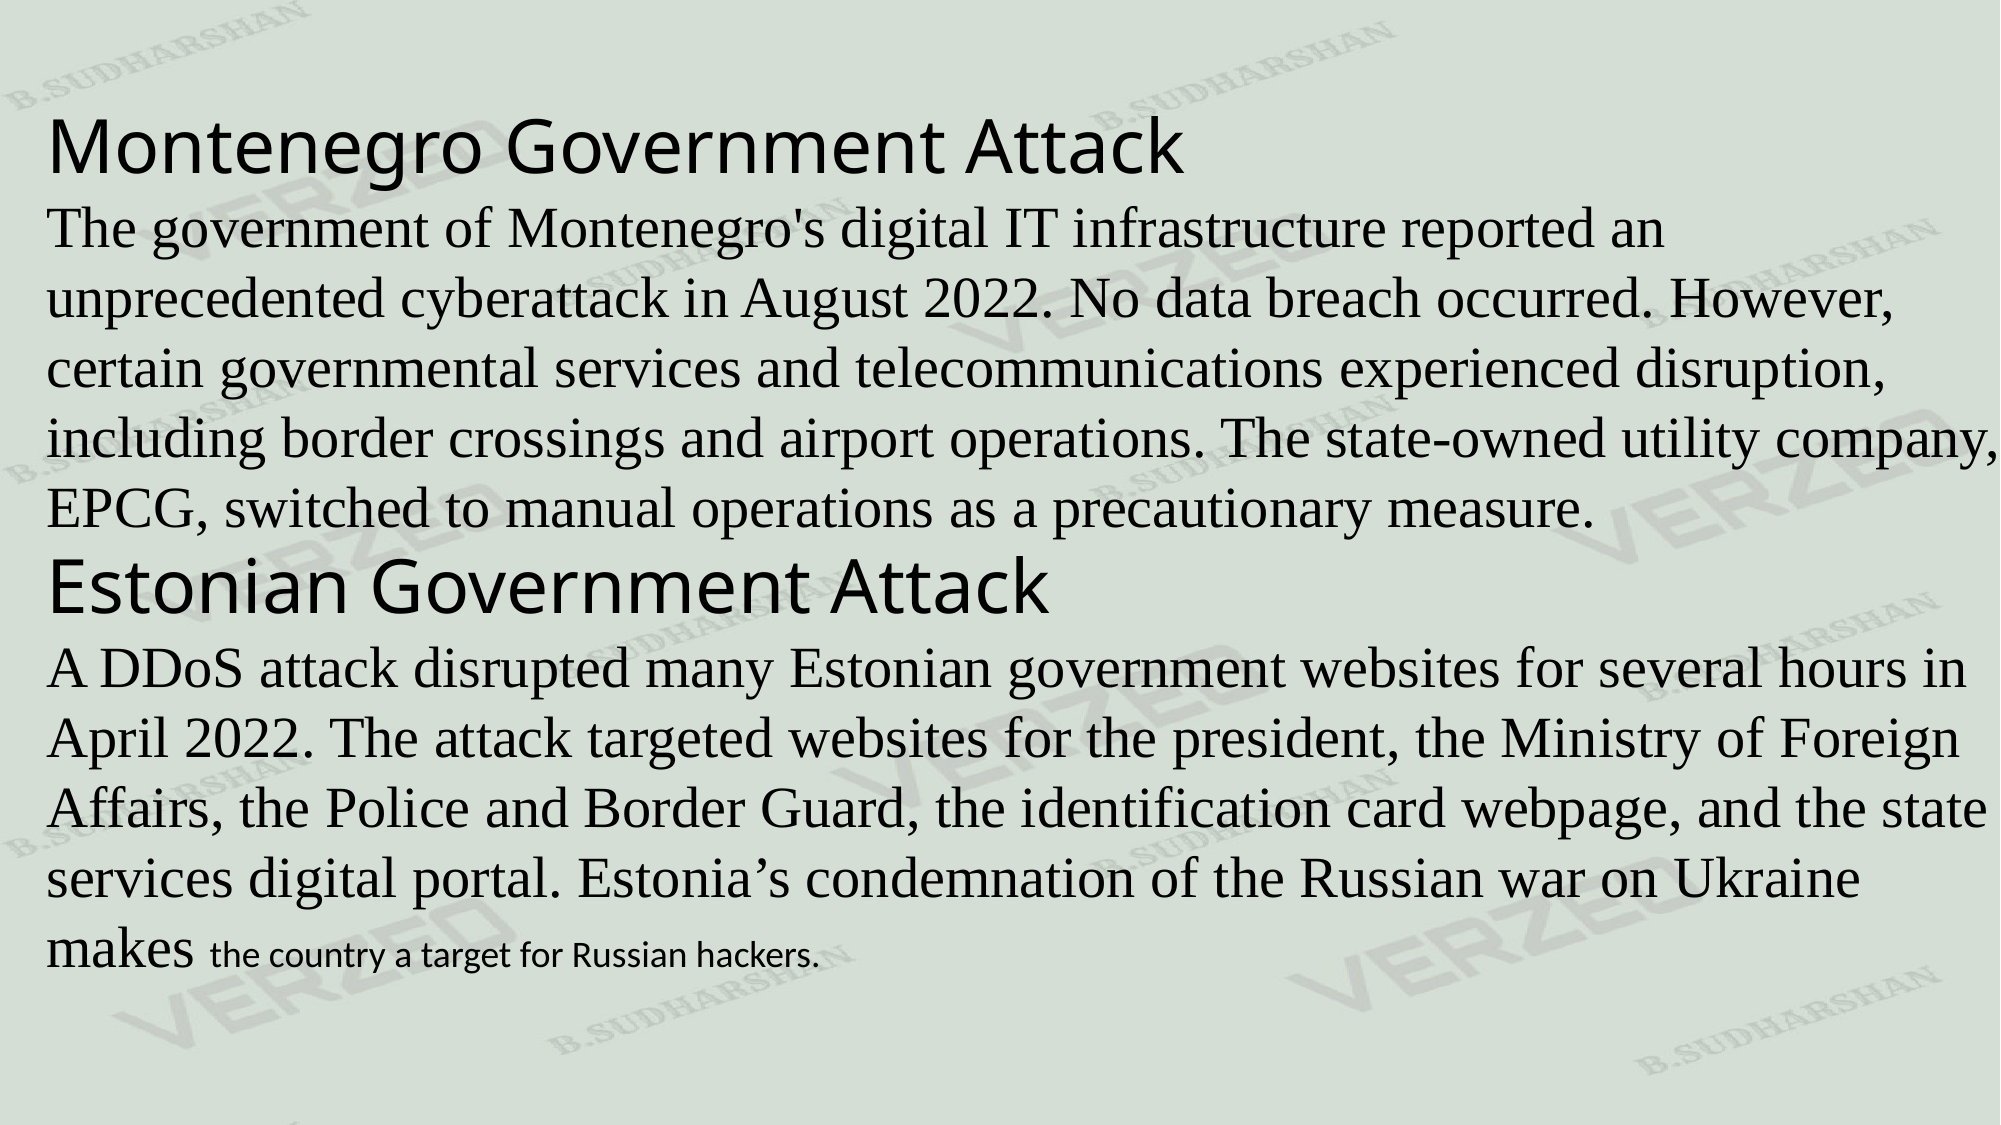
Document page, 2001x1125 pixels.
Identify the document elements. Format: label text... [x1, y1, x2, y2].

text_box Montenegro Government Attack The government of Montenegro's digital IT infrastructure reported an unprecedented cyberattack in August 2022. No data breach occurred. However, certain governmental services and telecommunications experienced disruption, including border crossings and airport operations. The state-owned utility company, EPCG, switched to manual operations as a precautionary measure. Estonian Government Attack A DDoS attack disrupted many Estonian government websites for several hours in April 2022. The attack targeted websites for the president, the Ministry of Foreign Affairs, the Police and Border Guard, the identification card webpage, and the state services digital portal. Estonia’s condemnation of the Russian war on Ukraine makes the country a target for Russian hackers. [31, 91, 2000, 987]
